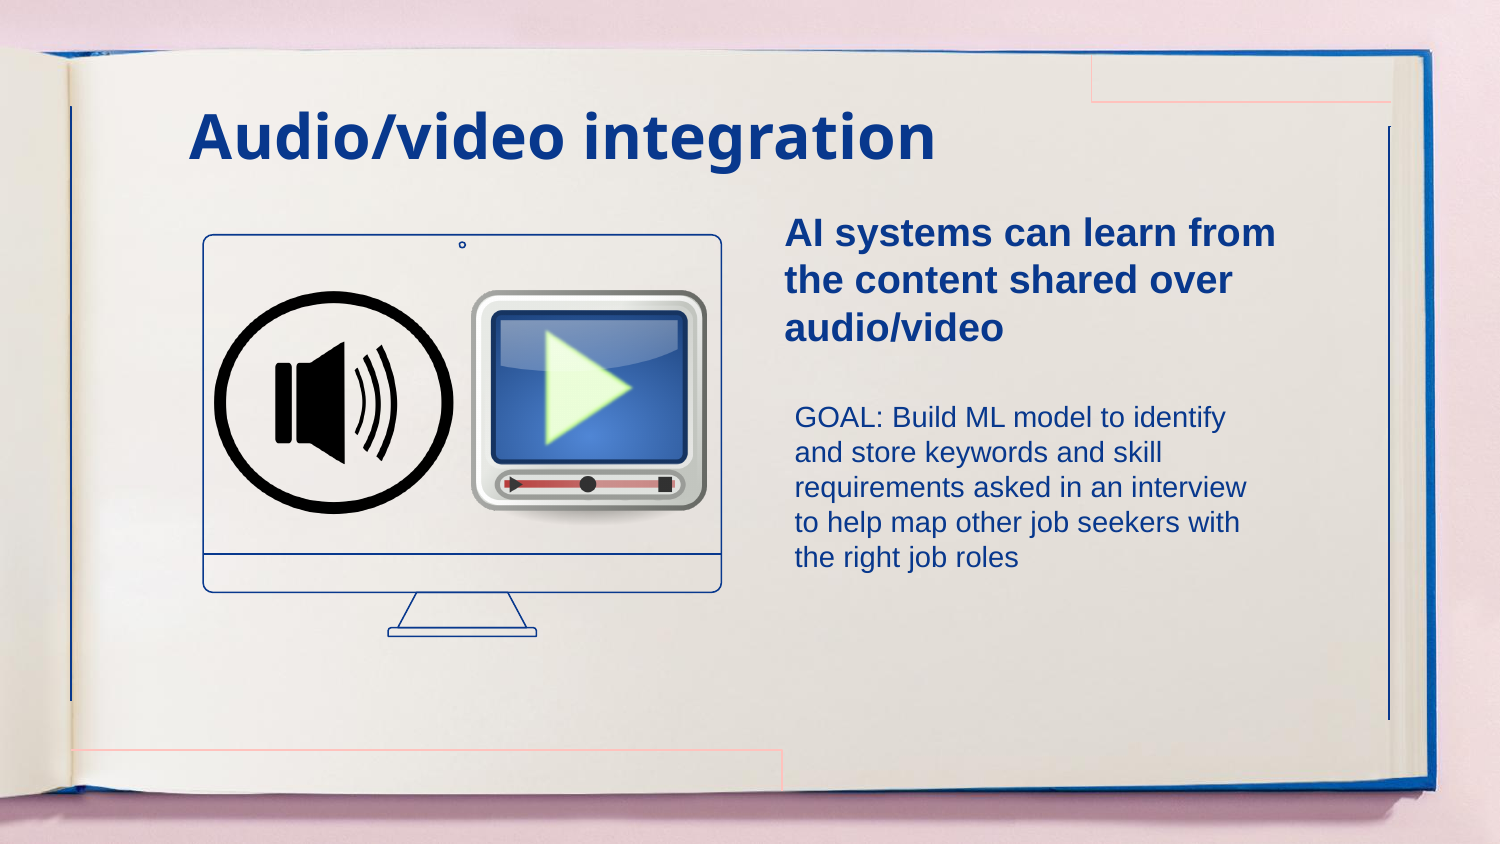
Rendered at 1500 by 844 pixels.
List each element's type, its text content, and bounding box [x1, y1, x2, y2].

title Audio/video integration [175, 87, 1439, 182]
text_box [202, 234, 723, 637]
picture [0, 0, 1500, 844]
title AI systems can learn from the content shared over audio/video [769, 201, 1324, 354]
subtitle GOAL: Build ML model to identify and store keywords and skill requirements asked in an interview to help map other job seekers with the right job roles [779, 394, 1279, 578]
